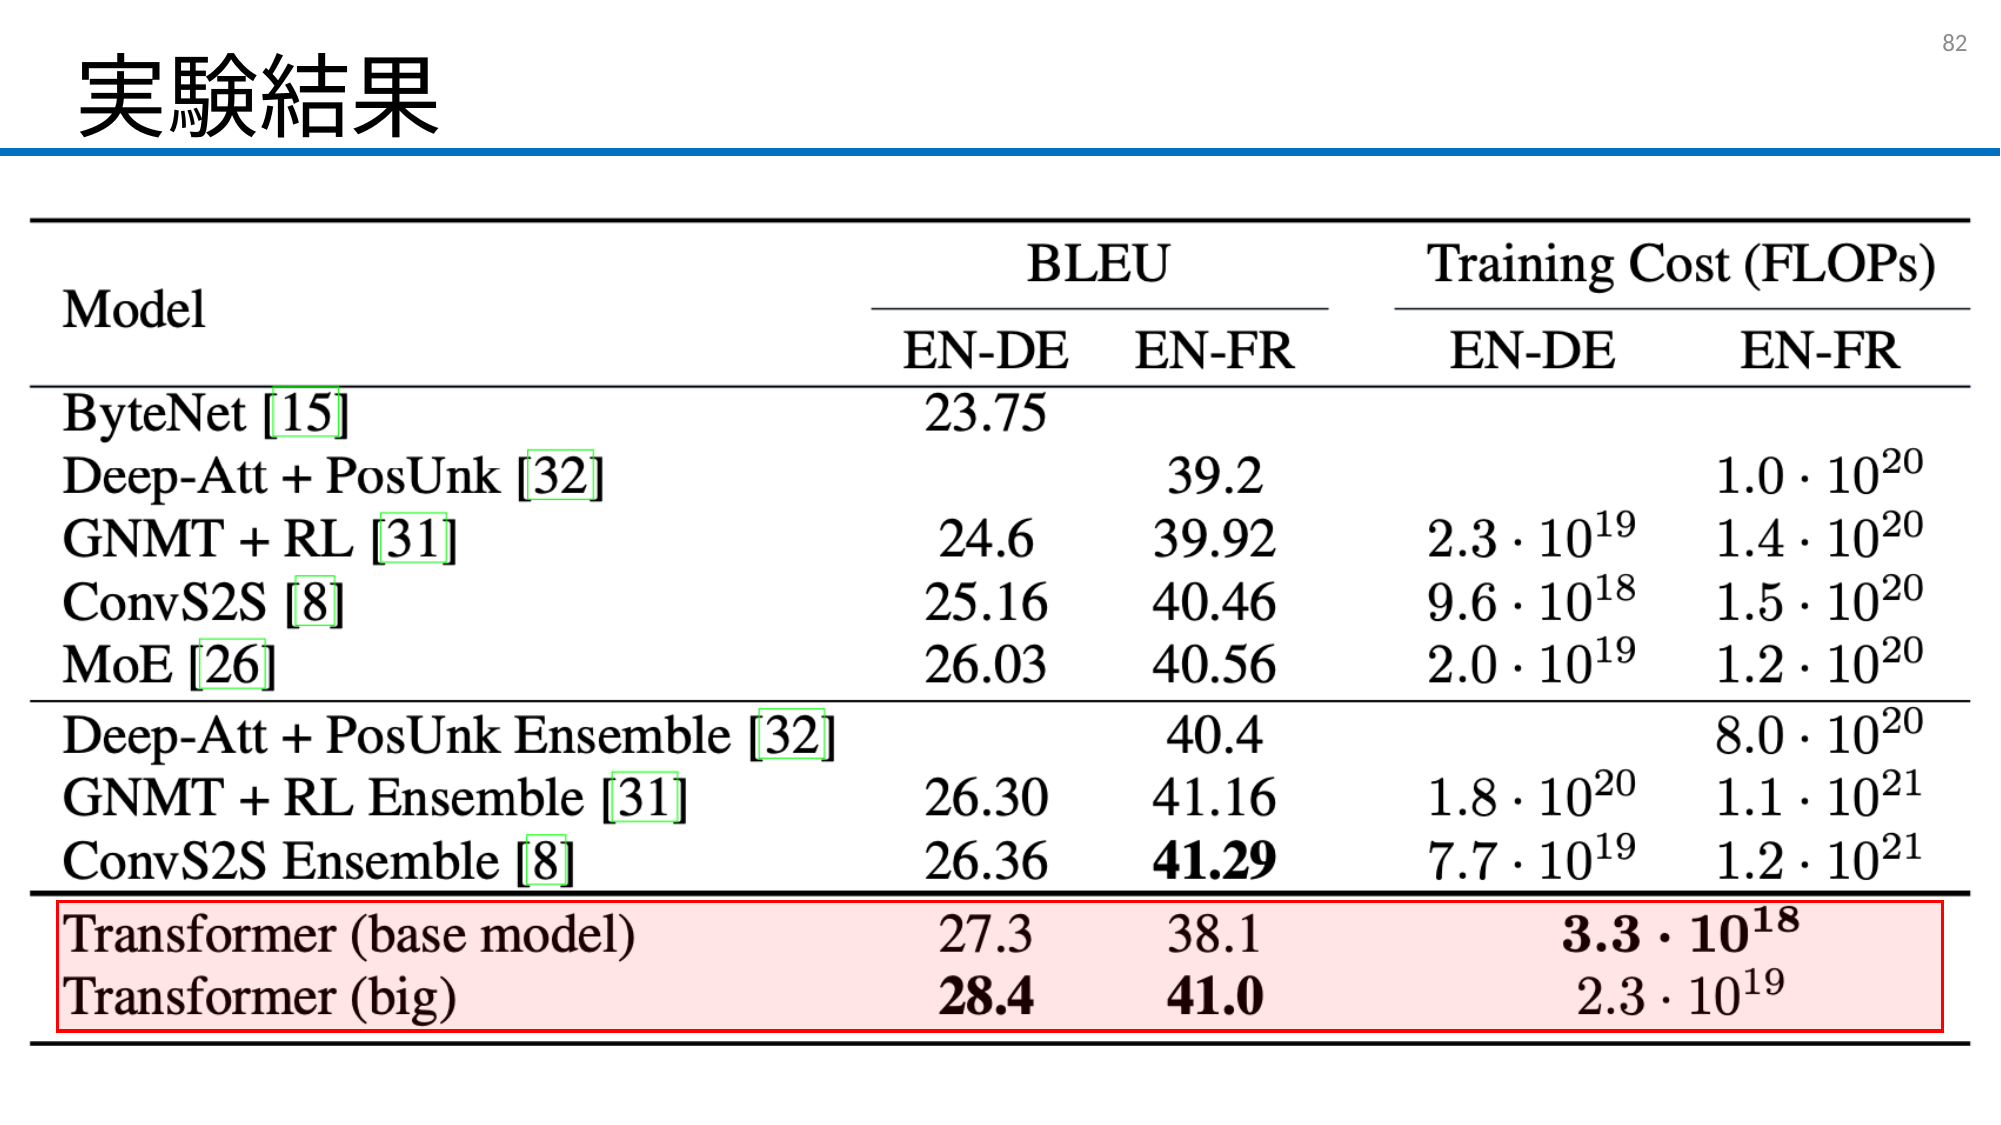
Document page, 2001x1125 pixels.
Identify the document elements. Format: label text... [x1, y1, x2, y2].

picture [24, 213, 1976, 1053]
title 実験結果 [60, 0, 1943, 202]
slide_number 81 [1532, 11, 1983, 72]
